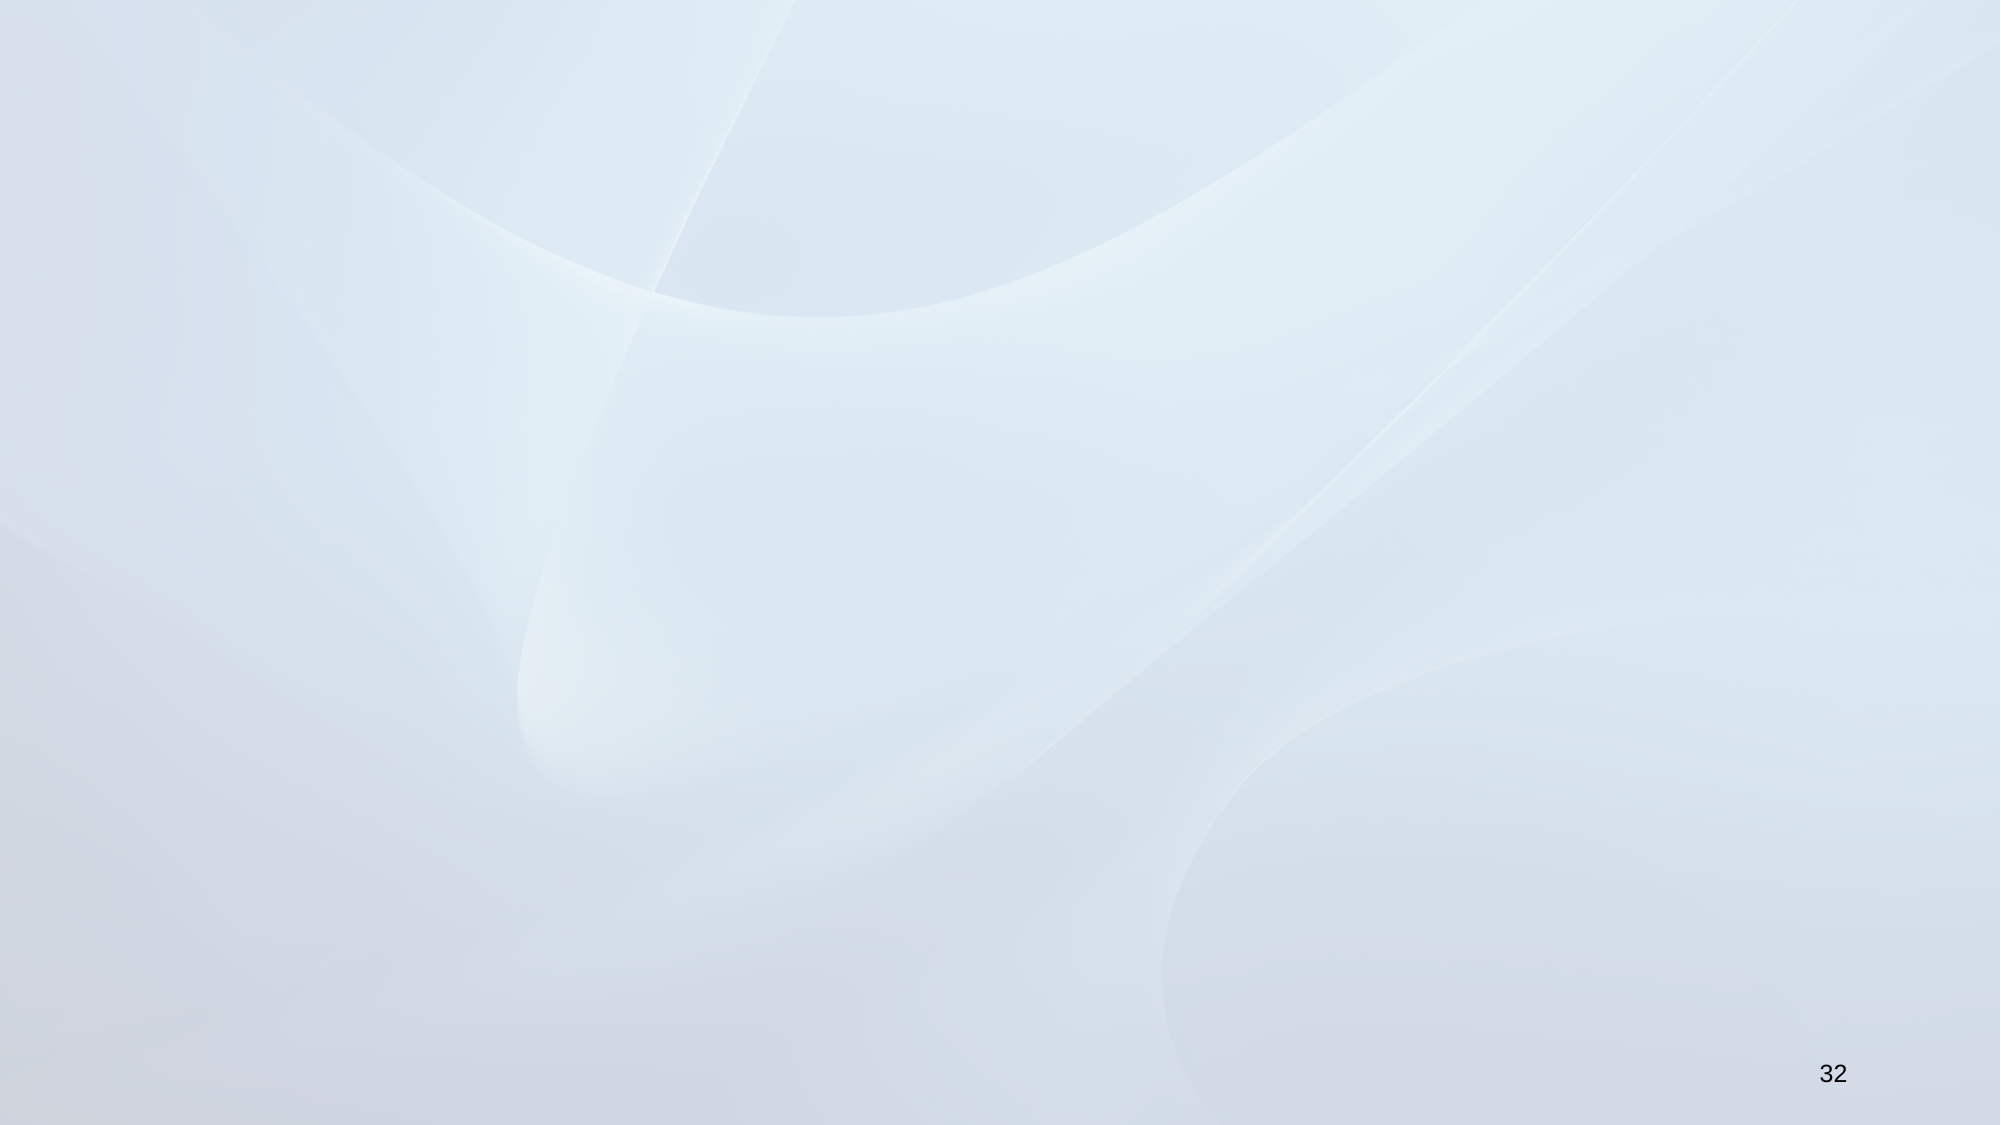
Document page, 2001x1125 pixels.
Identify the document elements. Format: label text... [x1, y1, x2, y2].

slide_number 32 [1412, 1042, 1863, 1103]
